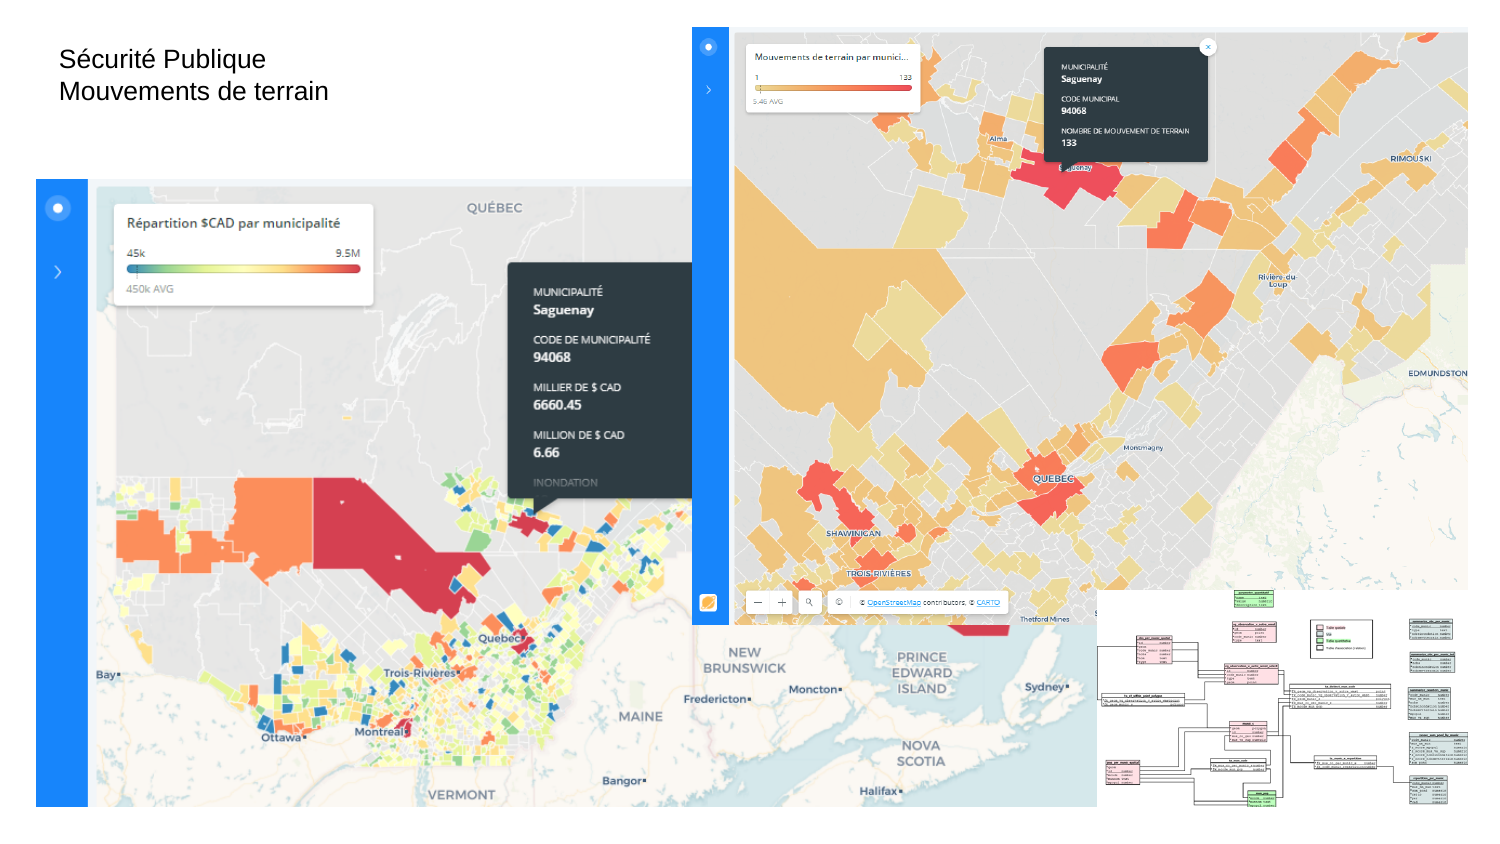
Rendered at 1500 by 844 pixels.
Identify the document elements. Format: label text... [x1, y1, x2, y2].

title Sécurité Publique Mouvements de terrain [43, 27, 689, 122]
picture [36, 27, 1469, 807]
